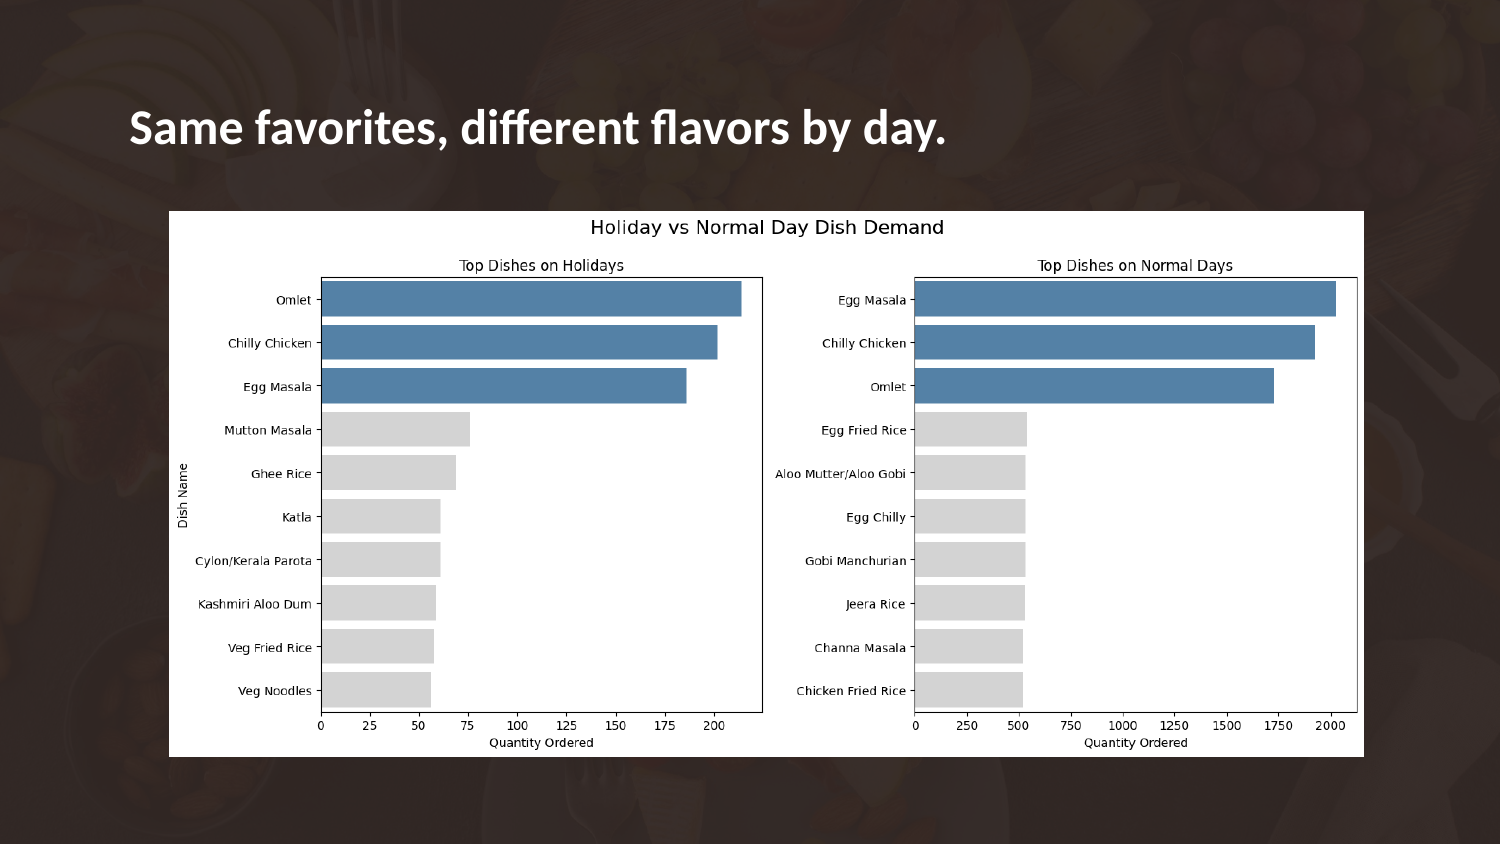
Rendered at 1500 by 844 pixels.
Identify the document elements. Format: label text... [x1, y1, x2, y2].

picture [169, 210, 1365, 757]
text_box Same favorites, different flavors by day. [114, 87, 998, 163]
